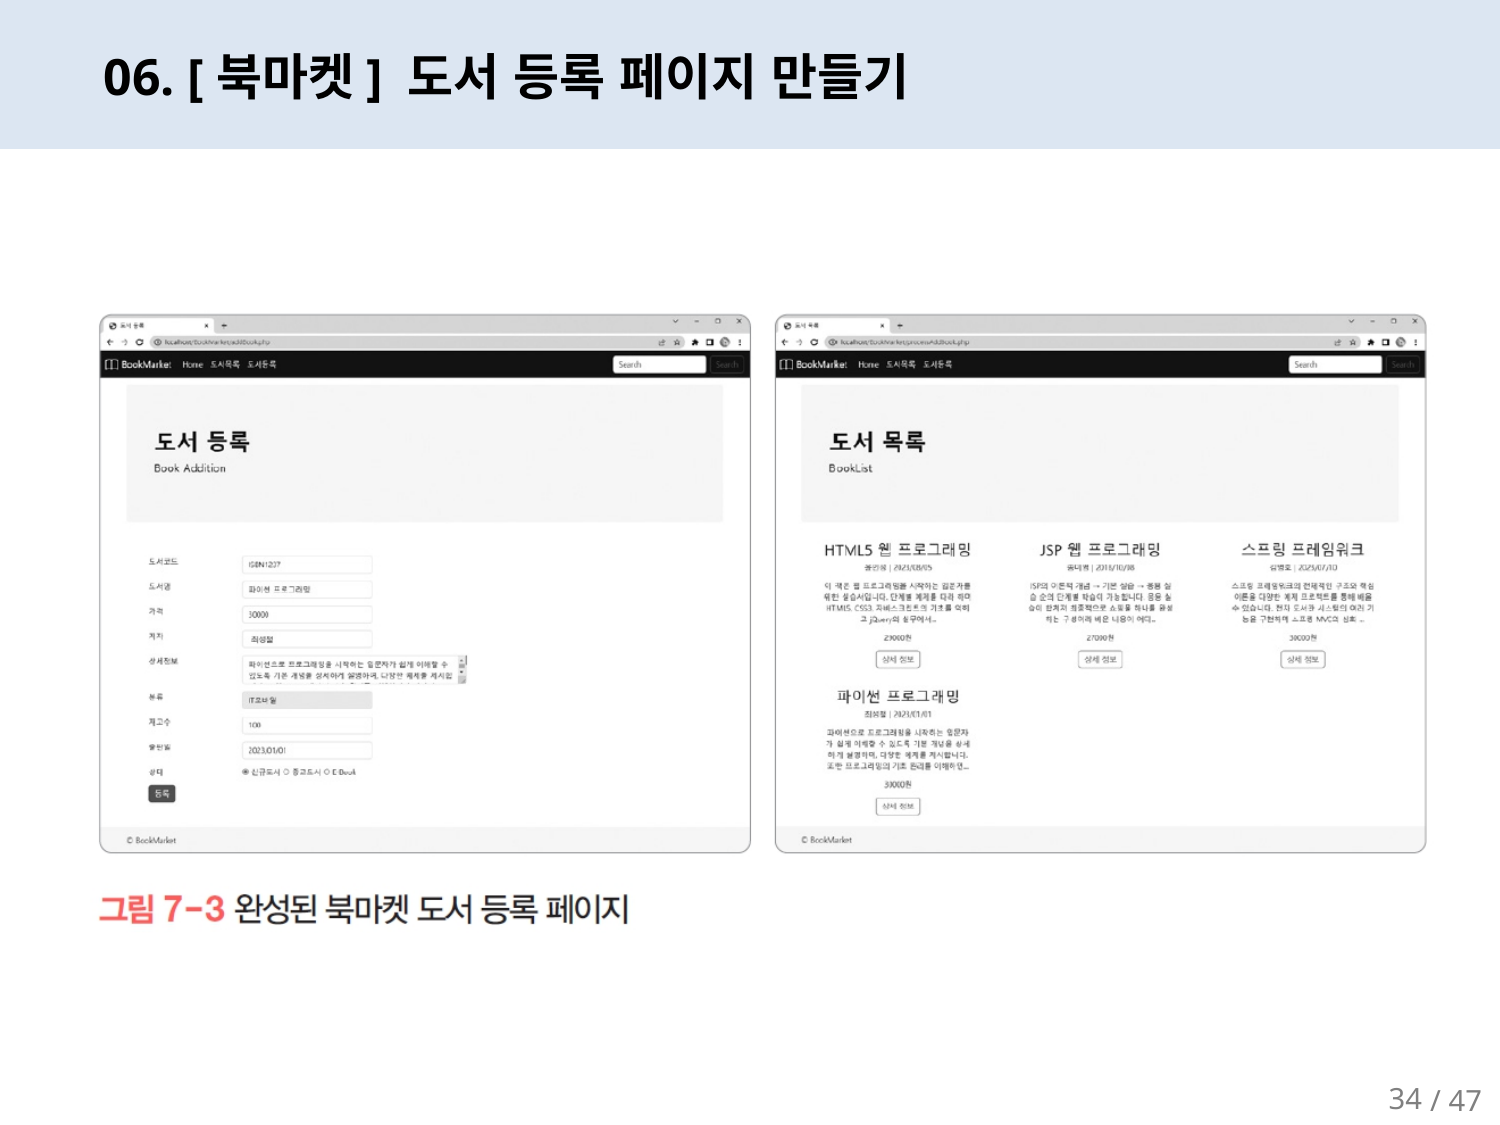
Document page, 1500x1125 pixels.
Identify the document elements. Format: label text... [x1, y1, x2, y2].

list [89, 302, 1436, 934]
title 06. [북마켓] 도서 등록 페이지 만들기 [88, 30, 1211, 121]
